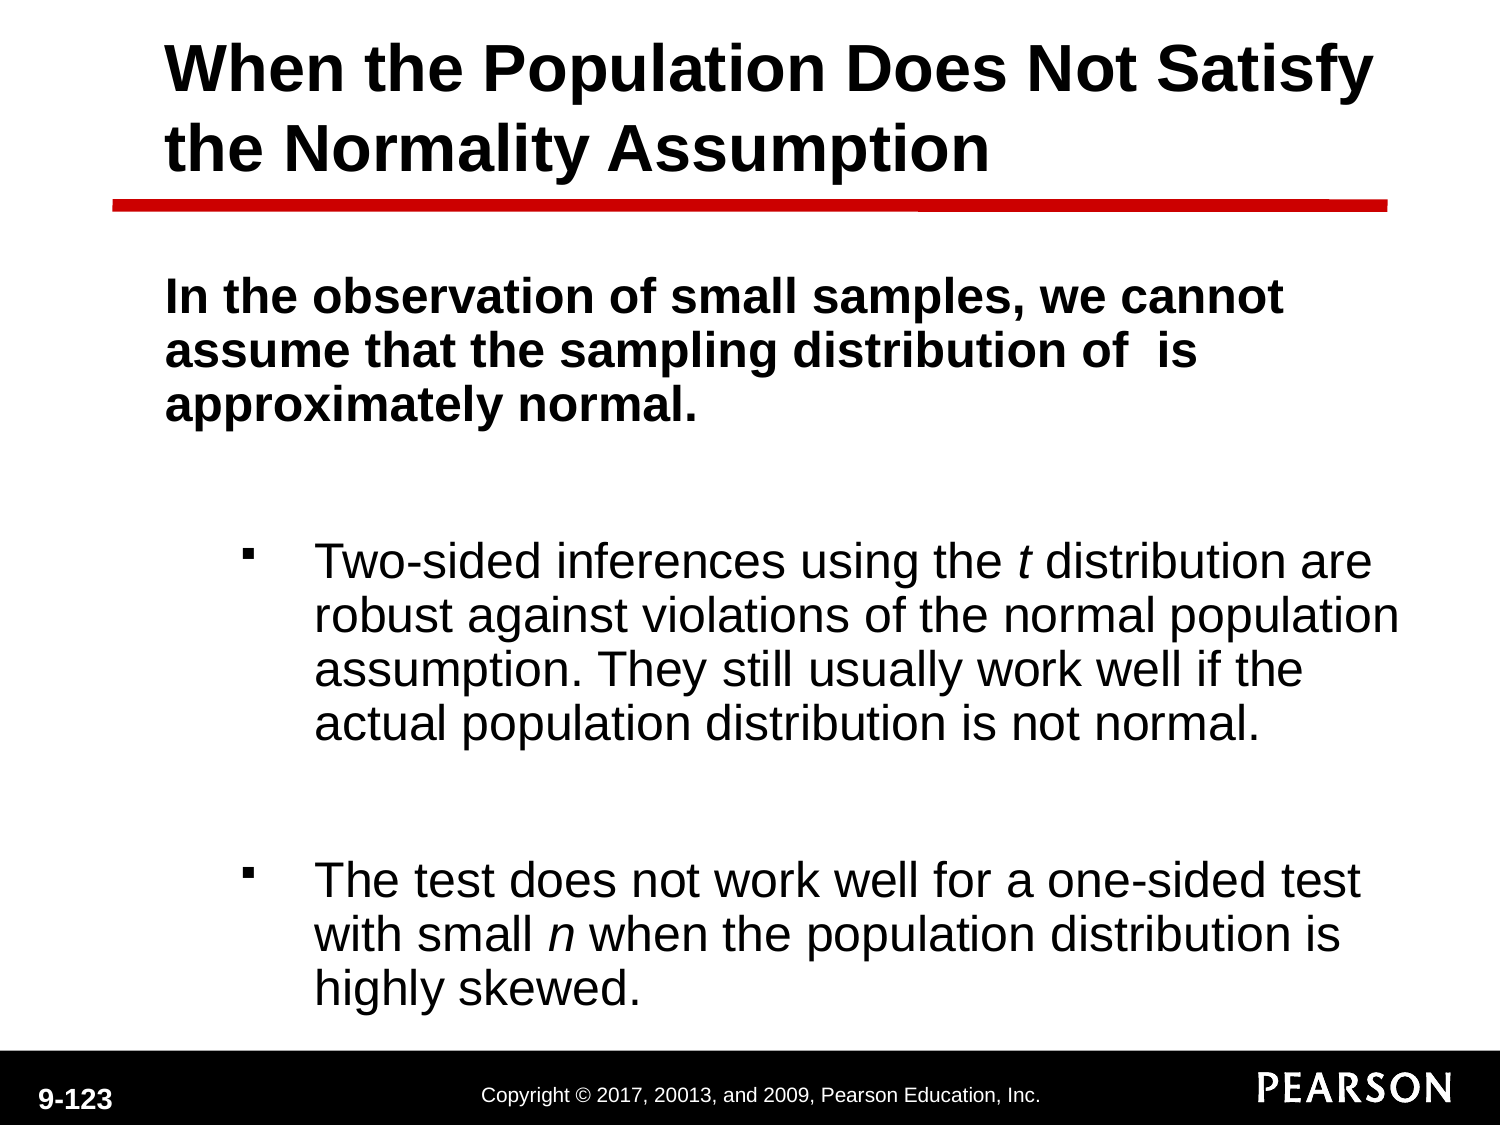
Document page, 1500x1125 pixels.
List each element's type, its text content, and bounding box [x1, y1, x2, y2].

text_box When the Population Does Not Satisfy the Normality Assumption [150, 20, 1450, 193]
